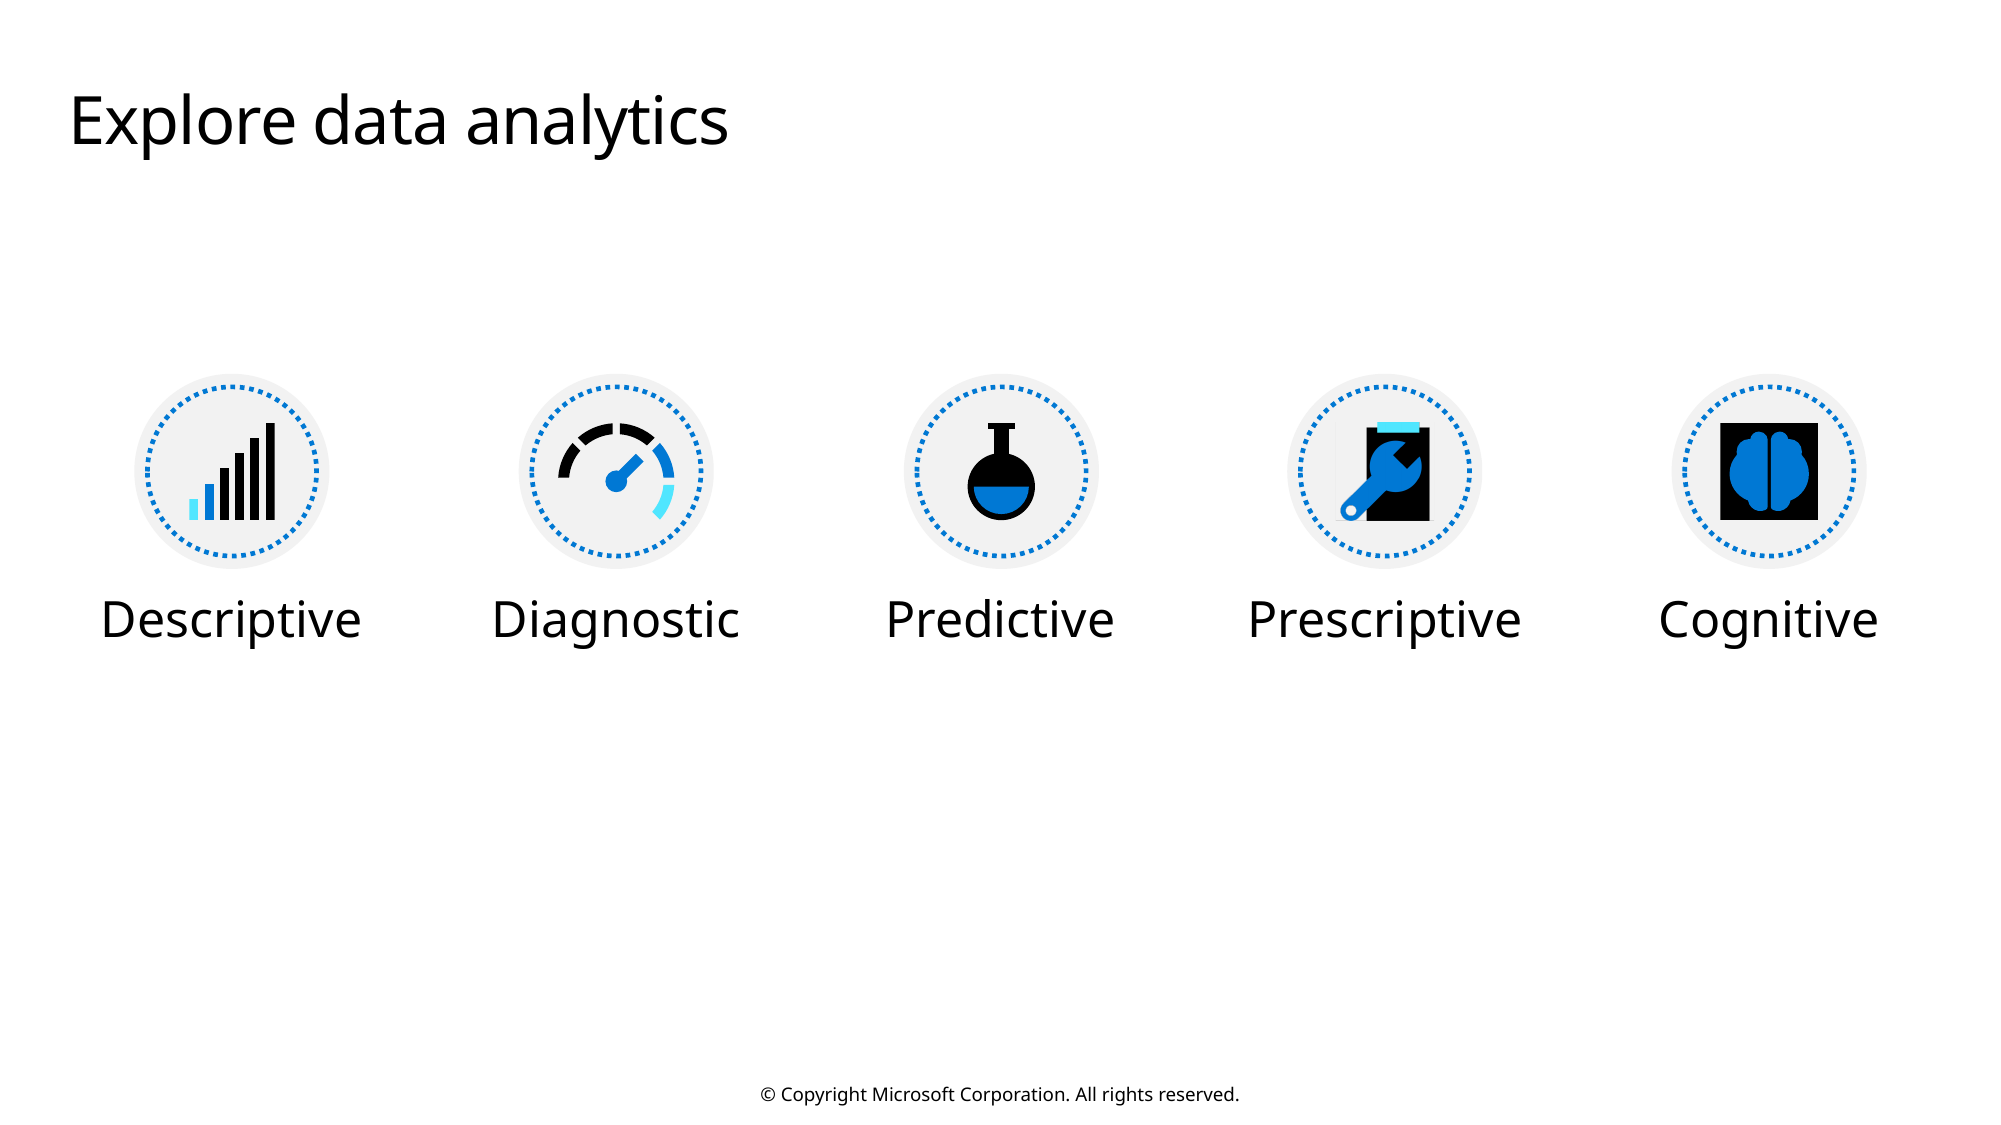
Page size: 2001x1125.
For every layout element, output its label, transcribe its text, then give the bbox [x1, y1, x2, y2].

text_box Cognitive [1588, 558, 1950, 676]
text_box Prescriptive [1204, 558, 1566, 676]
picture [1671, 373, 1867, 569]
text_box Predictive [820, 558, 1181, 676]
picture [518, 373, 714, 569]
text_box Diagnostic [435, 558, 797, 676]
picture [133, 373, 330, 569]
picture [1286, 373, 1483, 569]
title Explore data analytics [68, 72, 1930, 184]
picture [903, 373, 1100, 569]
text_box Descriptive [51, 558, 412, 676]
